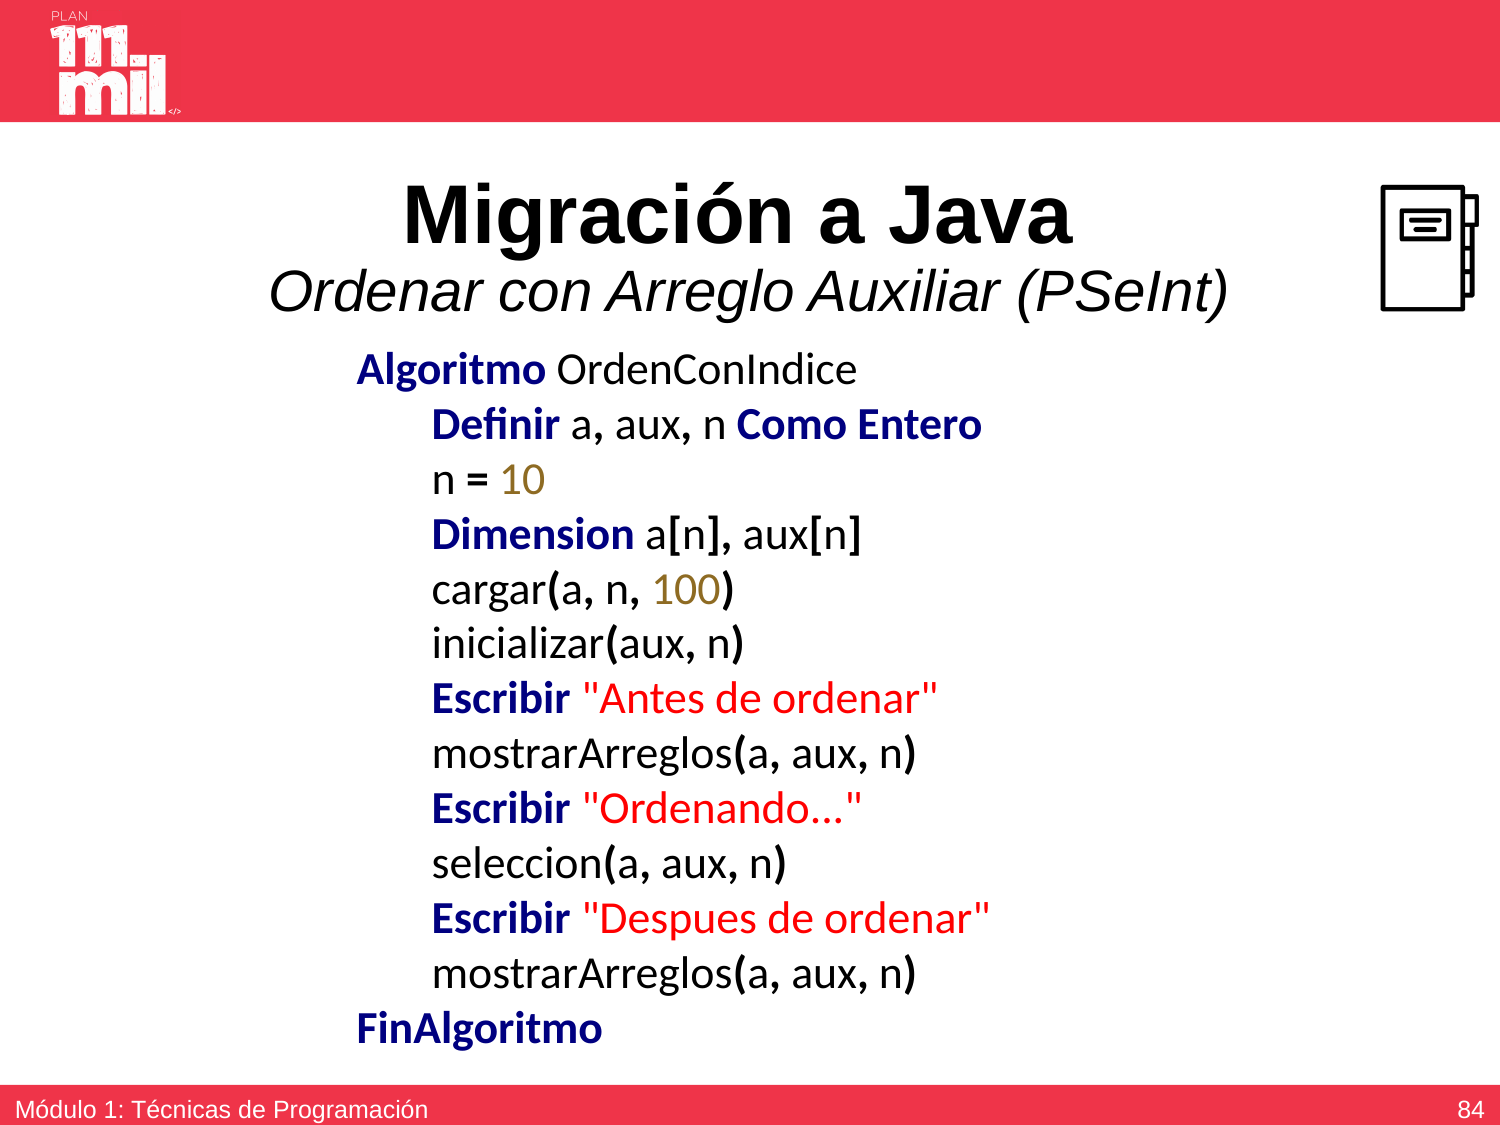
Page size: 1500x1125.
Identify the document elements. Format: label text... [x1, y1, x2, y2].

slide_number 83 [1162, 1078, 1500, 1125]
text_box Algoritmo OrdenConIndice Definir a, aux, n Como Entero n = 10 Dimension a[n], aux[n] cargar(a, n, 100) inicializar(aux, n) Escribir "Antes de ordenar" mostrarArreglos(a, aux, n) Escribir "Ordenando..." seleccion(a, aux, n) Escribir "Despues de ordenar" mostrarArreglos(a, aux, n) FinAlgoritmo [341, 330, 1159, 1061]
footer Módulo 1: Técnicas de Programación [0, 1078, 507, 1125]
picture [1350, 173, 1500, 323]
title Migración a Java Ordenar con Arreglo Auxiliar (PSeInt) [103, 147, 1397, 348]
